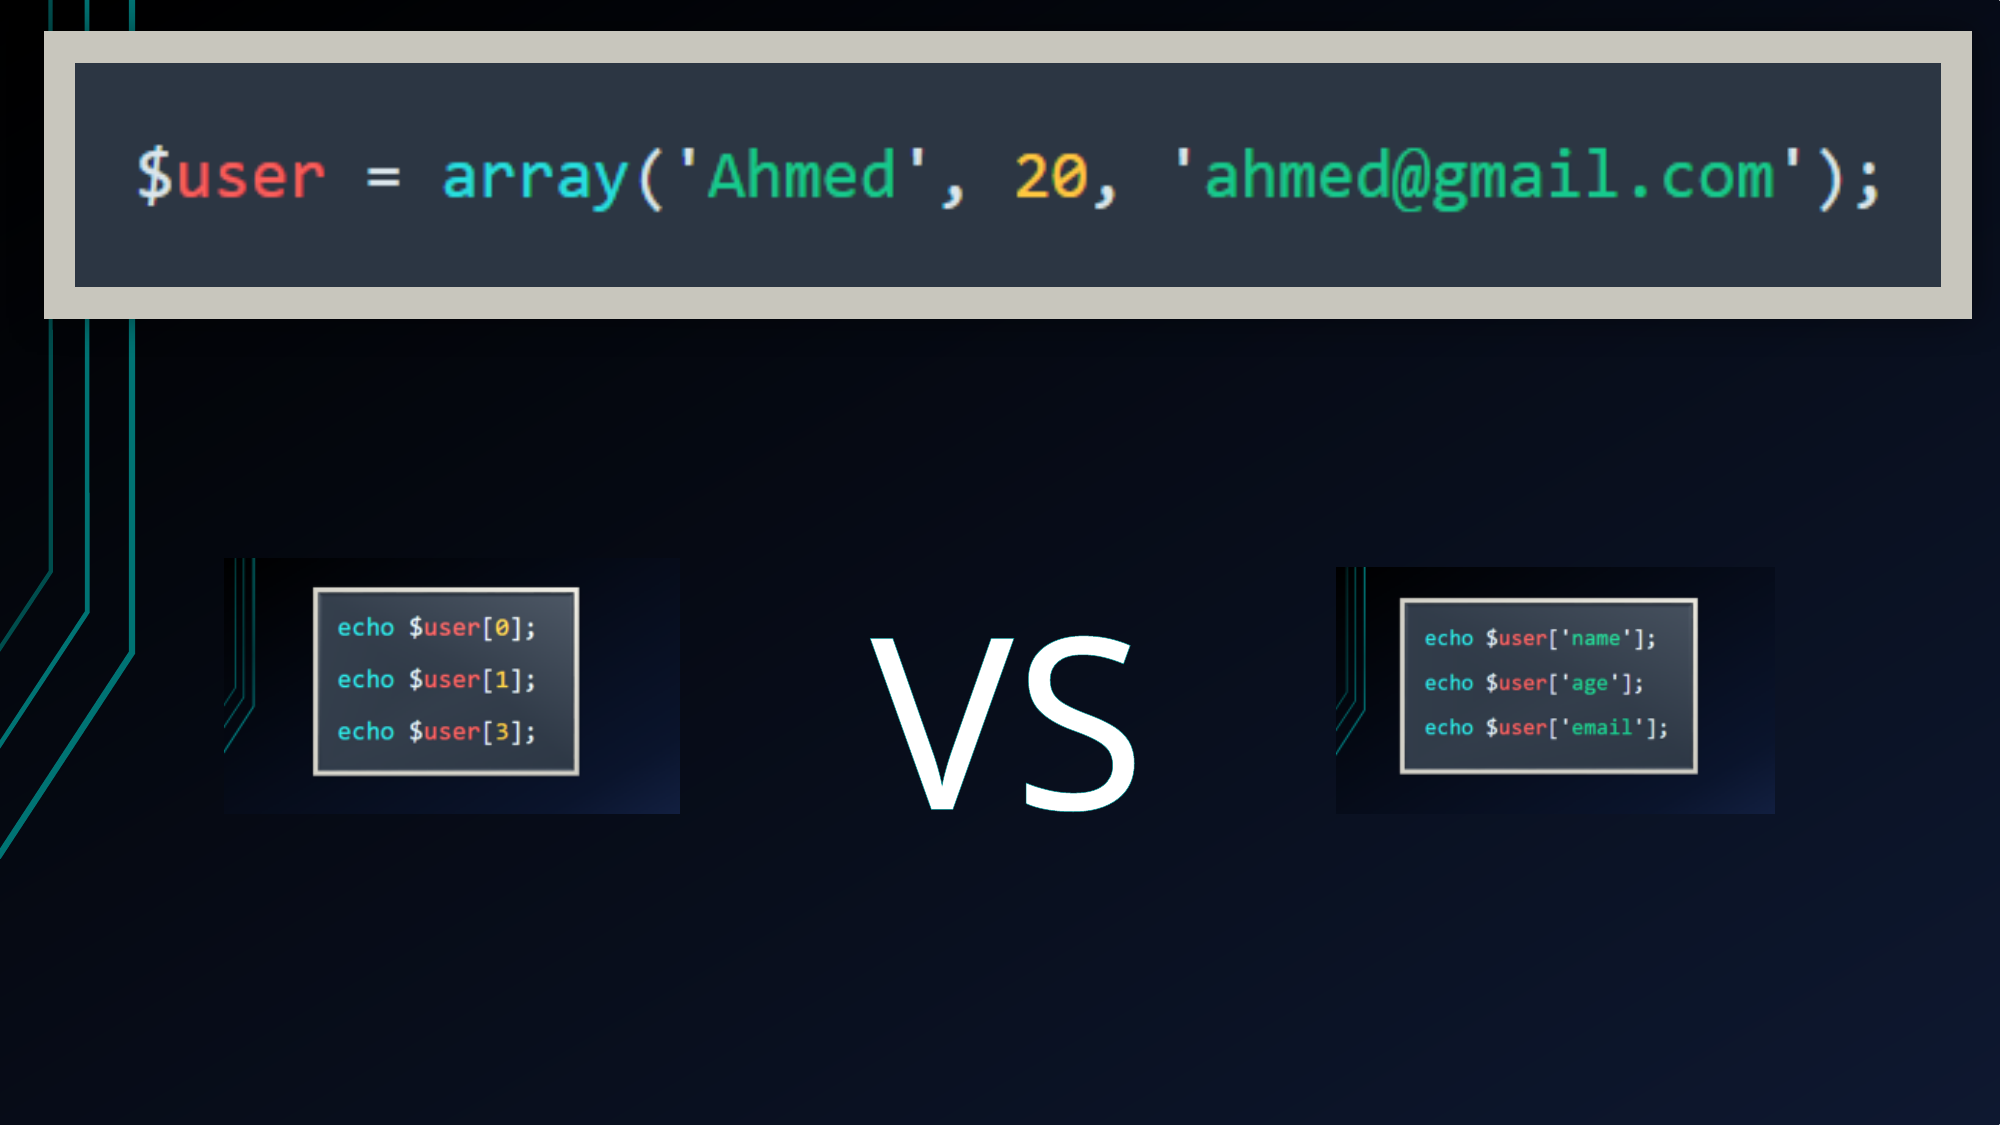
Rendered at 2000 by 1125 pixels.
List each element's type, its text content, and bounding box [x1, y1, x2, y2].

picture [74, 62, 1942, 288]
text_box VS [789, 562, 1227, 865]
picture [1336, 567, 1775, 814]
picture [224, 558, 680, 814]
